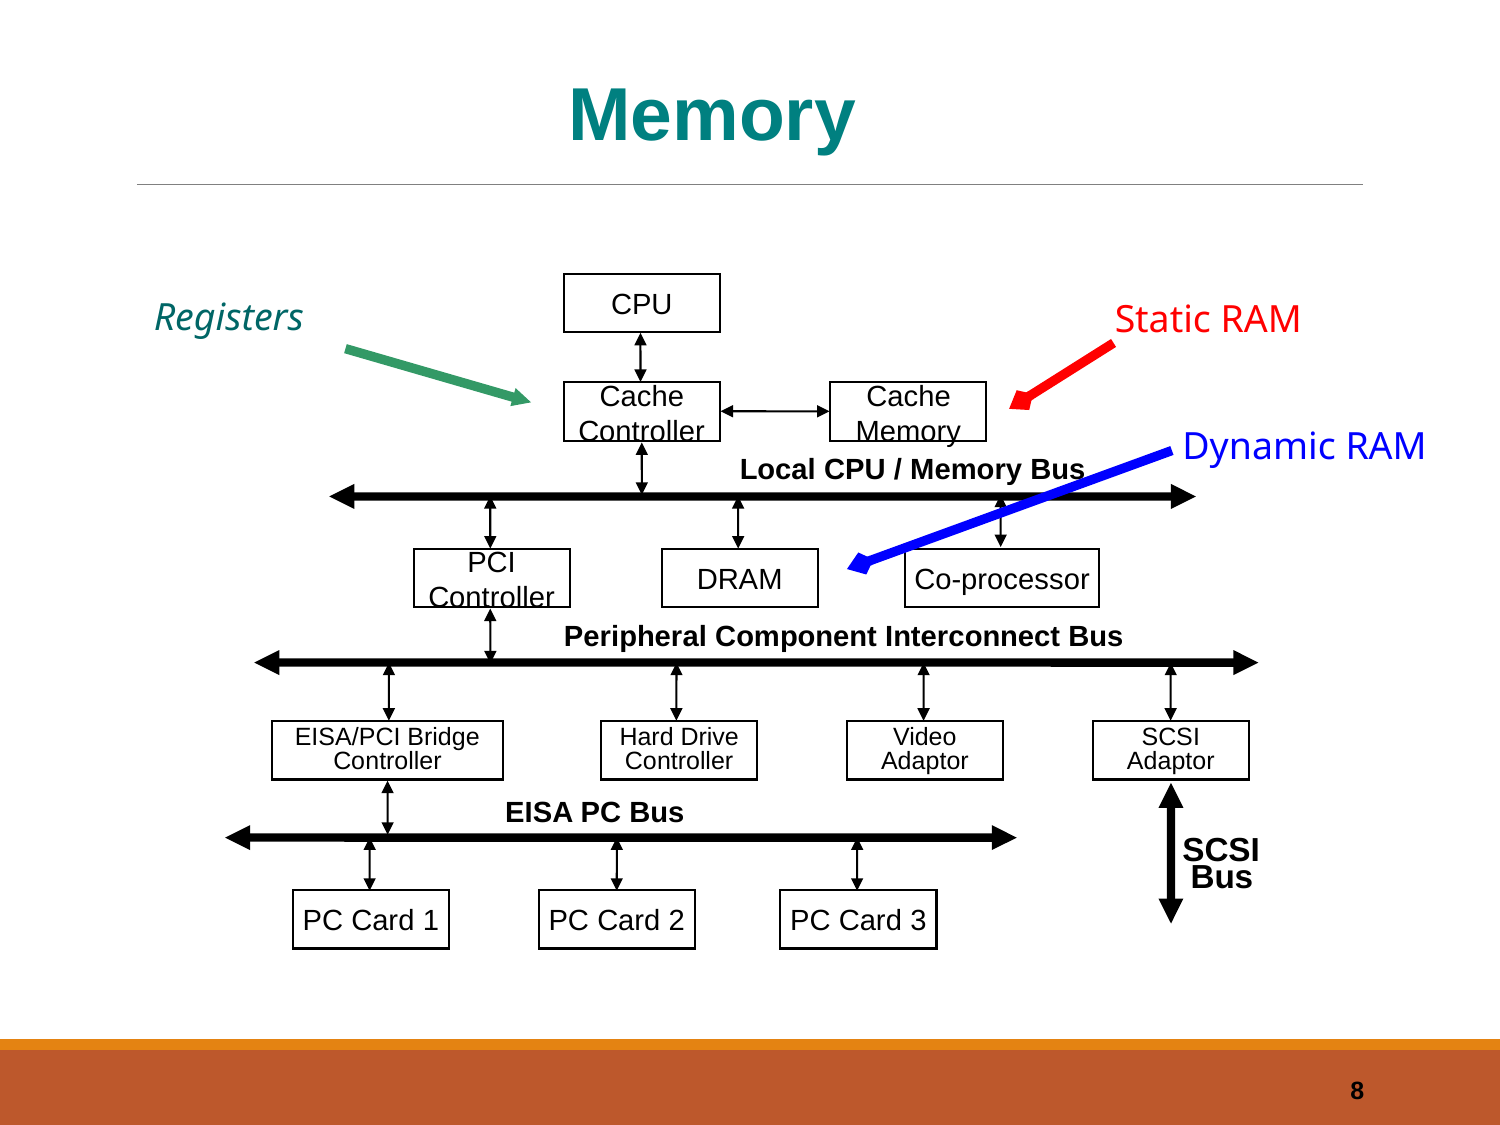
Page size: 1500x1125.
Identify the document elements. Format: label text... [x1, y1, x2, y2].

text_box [224, 272, 1276, 949]
text_box Dynamic RAM [1285, 414, 1468, 475]
text_box Memory [168, 57, 1256, 163]
text_box Registers [138, 285, 221, 346]
slide_number 8 [1218, 1059, 1380, 1120]
text_box Static RAM [1285, 287, 1350, 348]
